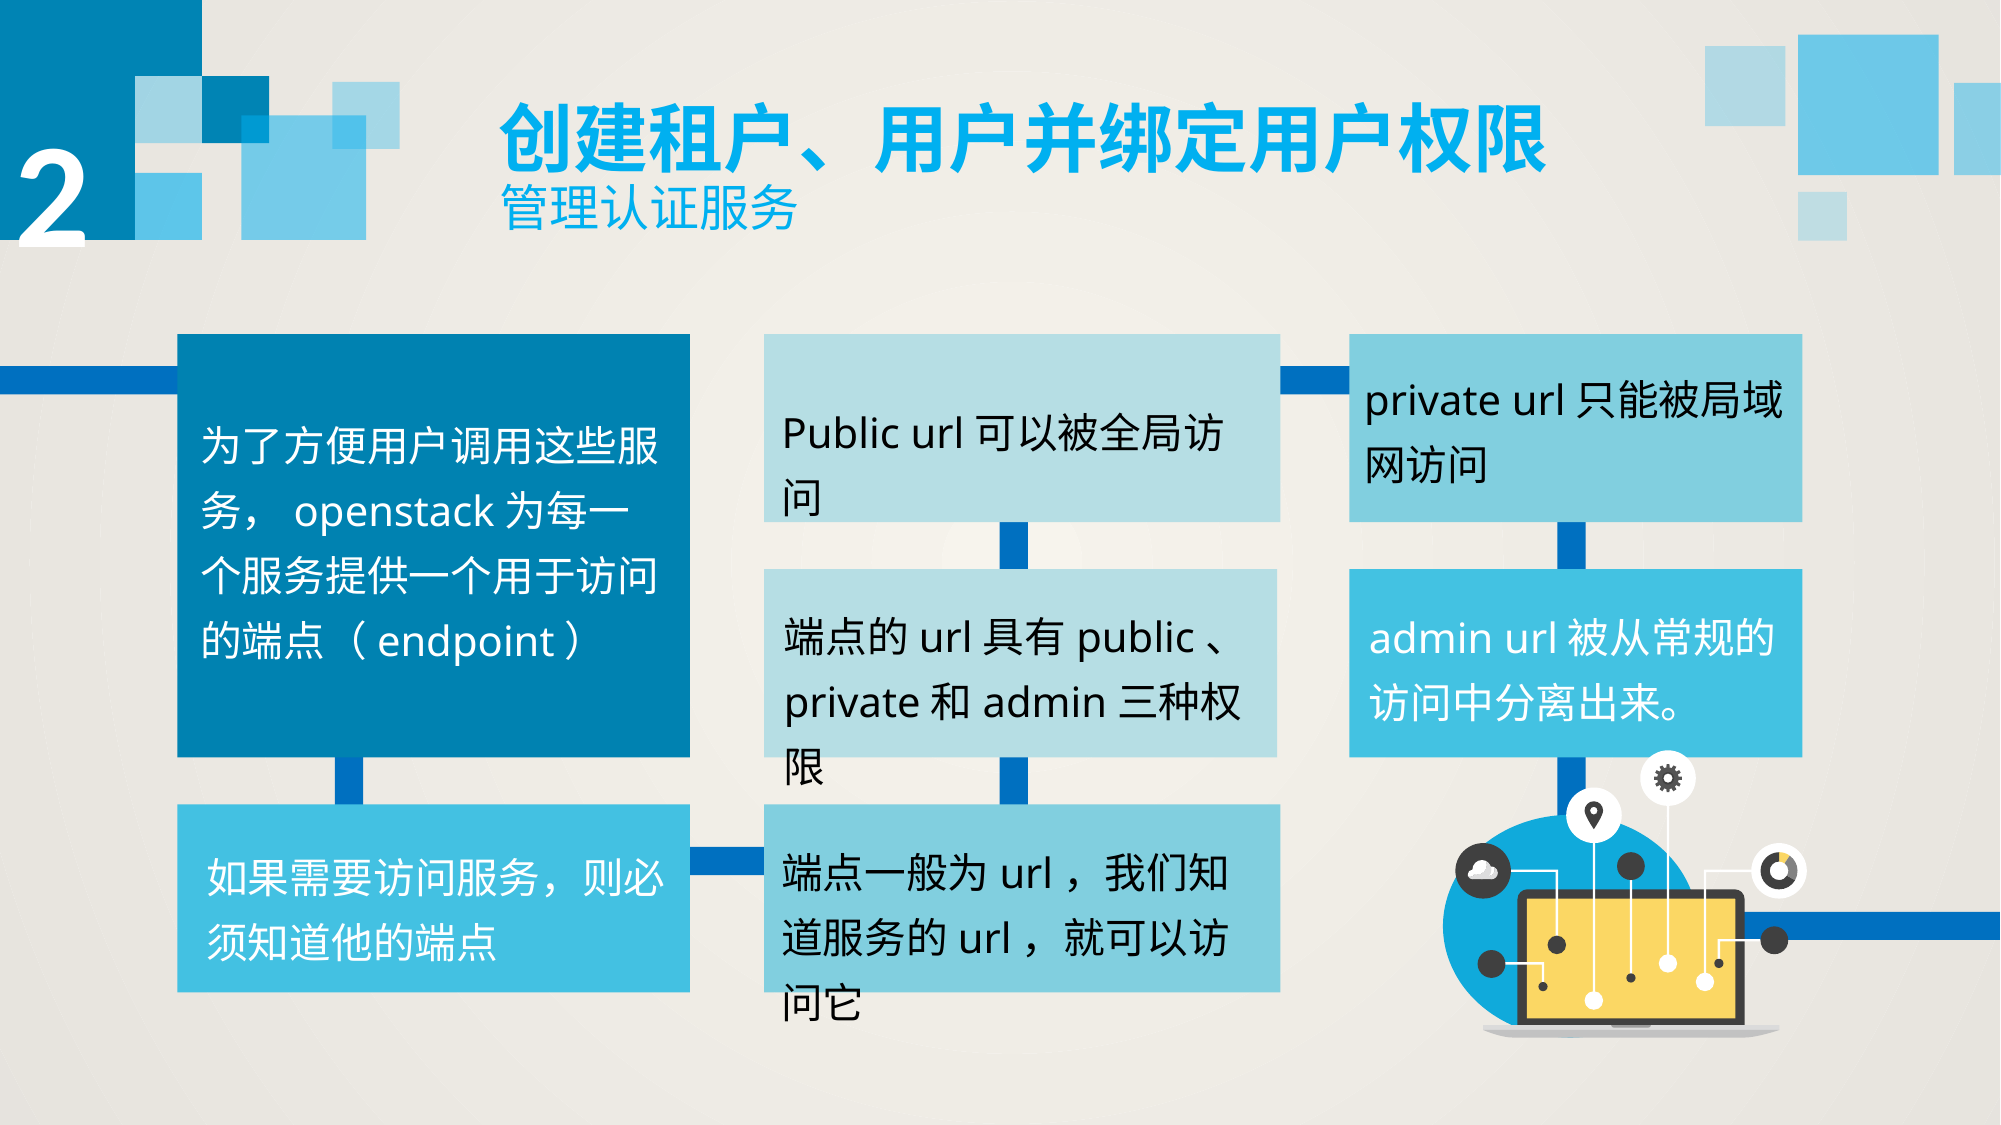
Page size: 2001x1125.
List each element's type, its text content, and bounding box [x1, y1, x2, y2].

text_box [284, 322, 1434, 846]
text_box [175, 802, 692, 995]
text_box [1557, 524, 1586, 567]
text_box [1028, 395, 1434, 1004]
text_box [692, 846, 762, 876]
text_box 端点一般为url，我们知道服务的url，就可以访问它 [766, 824, 1280, 1034]
list 创建租户、用户并绑定用户权限 [483, 56, 1567, 169]
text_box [1455, 750, 1807, 1038]
text_box [1347, 567, 1805, 759]
list 管理认证服务 [484, 151, 1232, 252]
text_box [762, 567, 1279, 759]
text_box [999, 530, 1028, 567]
text_box [762, 802, 1282, 995]
text_box [1812, 911, 2000, 940]
text_box admin url被从常规的访问中分离出来。 [1353, 589, 1803, 735]
text_box private url只能被局域网访问 [1349, 351, 1803, 497]
text_box [0, 366, 175, 395]
text_box Public url可以被全局访问 [766, 384, 1271, 530]
text_box 为了方便用户调用这些服务，openstack为每一个服务提供一个用于访问的端点（endpoint） [185, 397, 682, 673]
text_box [284, 876, 766, 1004]
text_box 如果需要访问服务，则必须知道他的端点 [191, 829, 688, 975]
text_box [1347, 332, 1805, 524]
text_box [1282, 366, 1347, 395]
text_box [1442, 892, 1449, 960]
text_box [762, 332, 1282, 524]
text_box [175, 332, 692, 759]
text_box 端点的url具有public、private和admin三种权限 [768, 588, 1278, 798]
text_box [999, 798, 1028, 802]
list 2 [0, 36, 111, 269]
text_box [334, 759, 364, 802]
